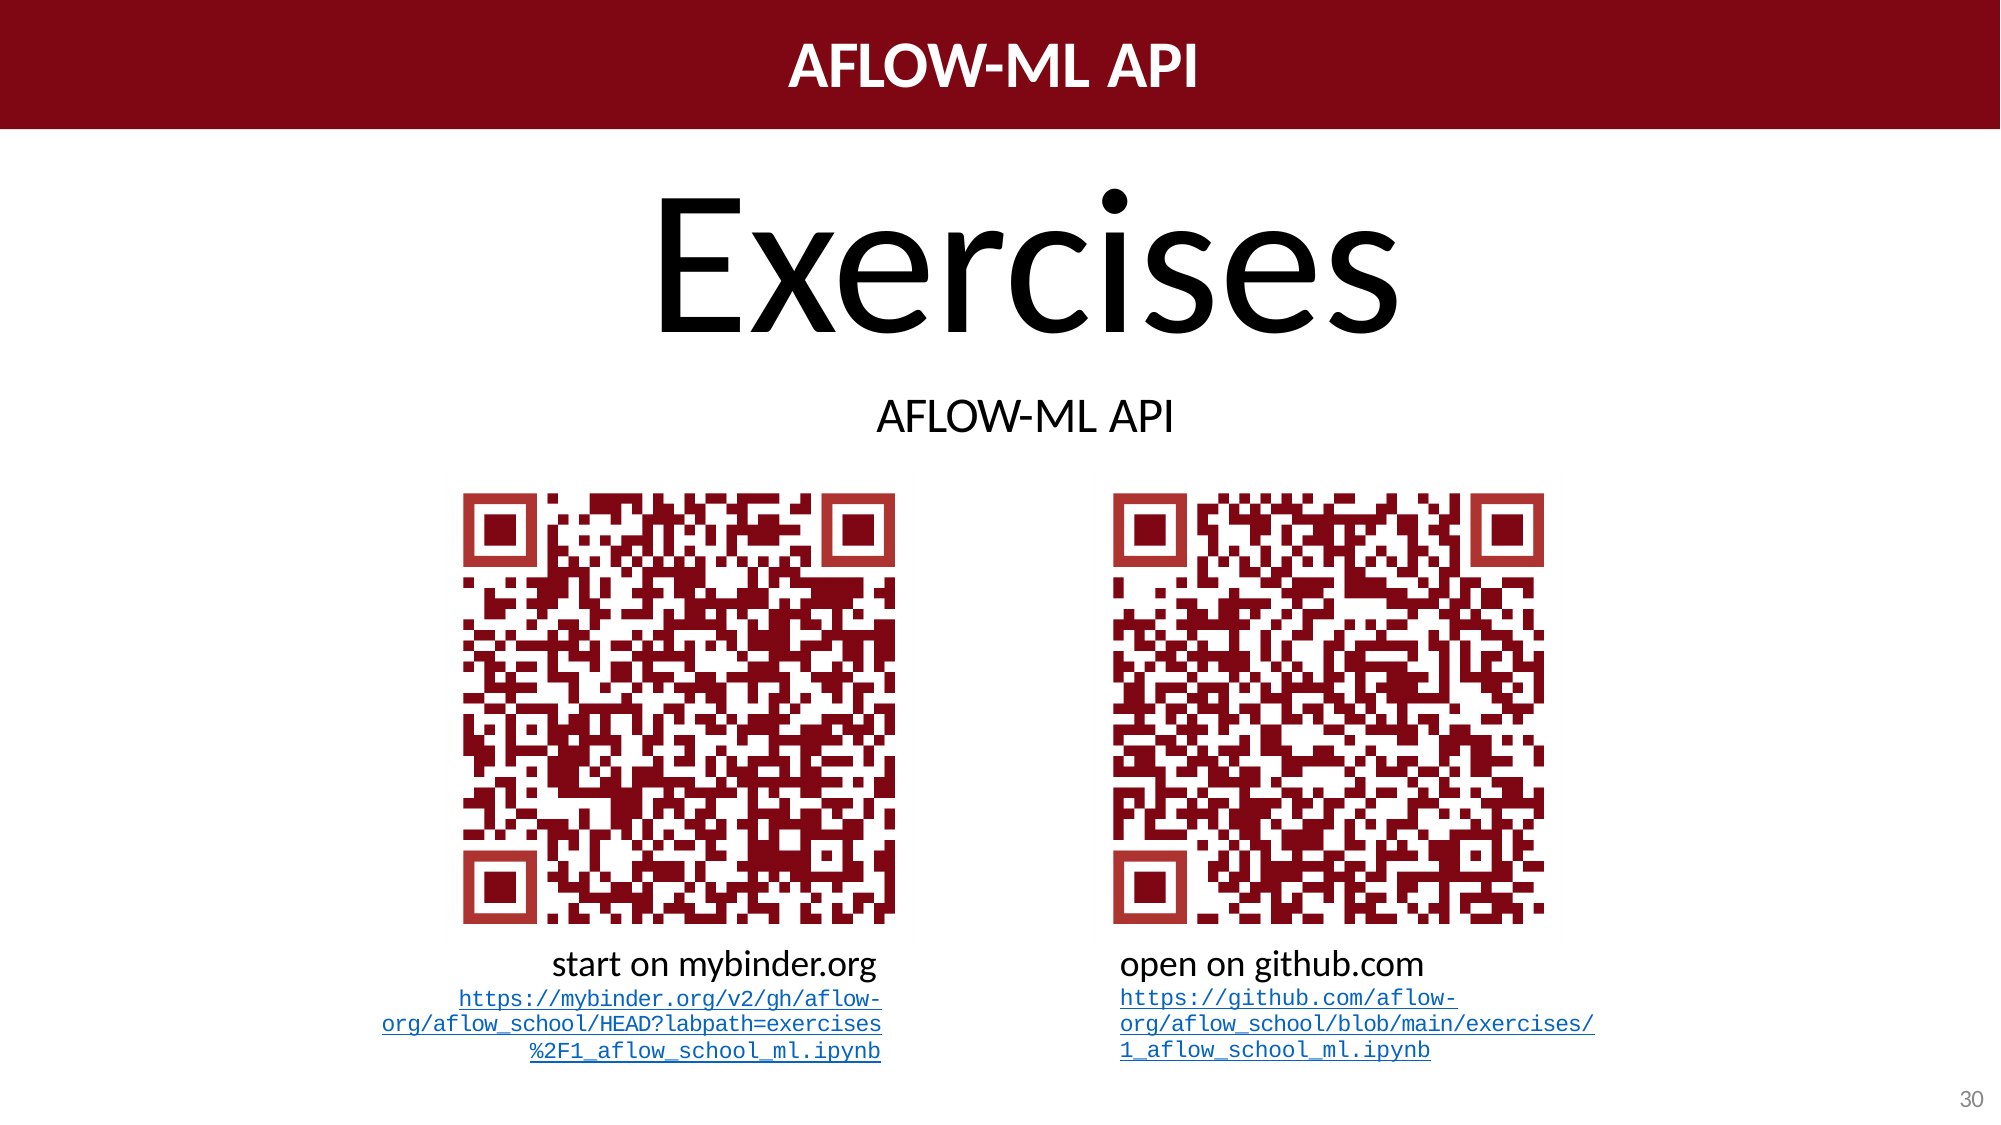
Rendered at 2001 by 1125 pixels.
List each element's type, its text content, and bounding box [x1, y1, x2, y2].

picture [442, 472, 916, 946]
slide_number 22 [1953, 1081, 1994, 1125]
title AFLOW-ML API [786, 18, 1207, 87]
picture [1092, 472, 1566, 946]
text_box start on mybinder.org https://mybinder.org/v2/gh/aflow- org/aflow_school/HEAD?labpath=exercises %2F1_aflow_school_ml.ipynb [369, 937, 883, 1064]
text_box open on github.com https://github.com/aflow- org/aflow_school/blob/main/exercises/ 1_aflow_school_ml.ipynb [1117, 937, 1604, 1063]
text_box Exercises AFLOW-ML API [642, 87, 1410, 443]
